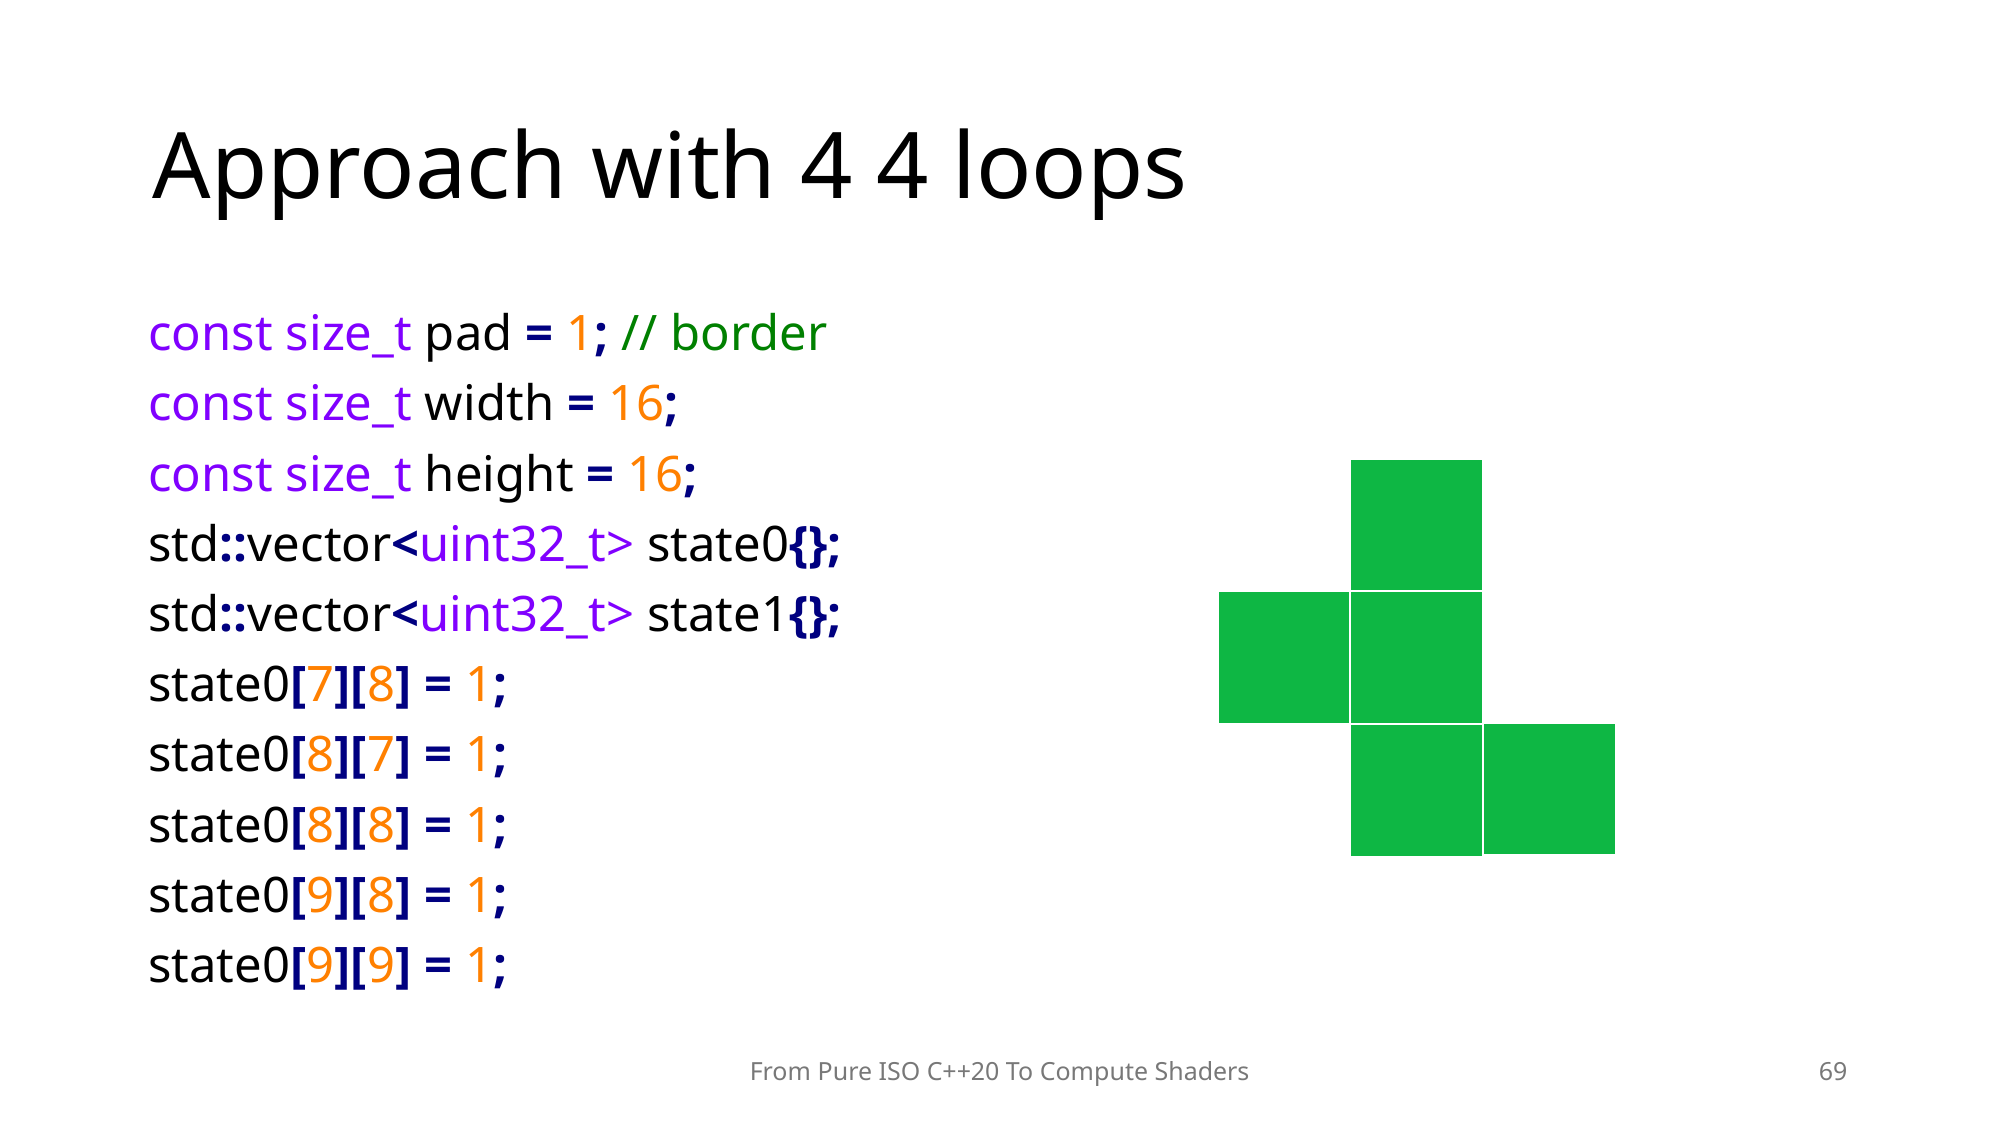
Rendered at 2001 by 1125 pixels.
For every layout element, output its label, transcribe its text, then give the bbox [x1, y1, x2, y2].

list const size_t pad = 1; // border const size_t width = 16; const size_t height = 16; std::vector<uint32_t> state0{}; std::vector<uint32_t> state1{}; state0[7][8] = 1; state0[8][7] = 1; state0[8][8] = 1; state0[9][8] = 1; state0[9][9] = 1; [133, 300, 942, 1015]
footer From Pure ISO C++20 To Compute Shaders [662, 1042, 1338, 1103]
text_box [1217, 458, 1617, 858]
title Approach with 4 4 loops [137, 59, 1863, 278]
slide_number 69 [1412, 1042, 1863, 1103]
